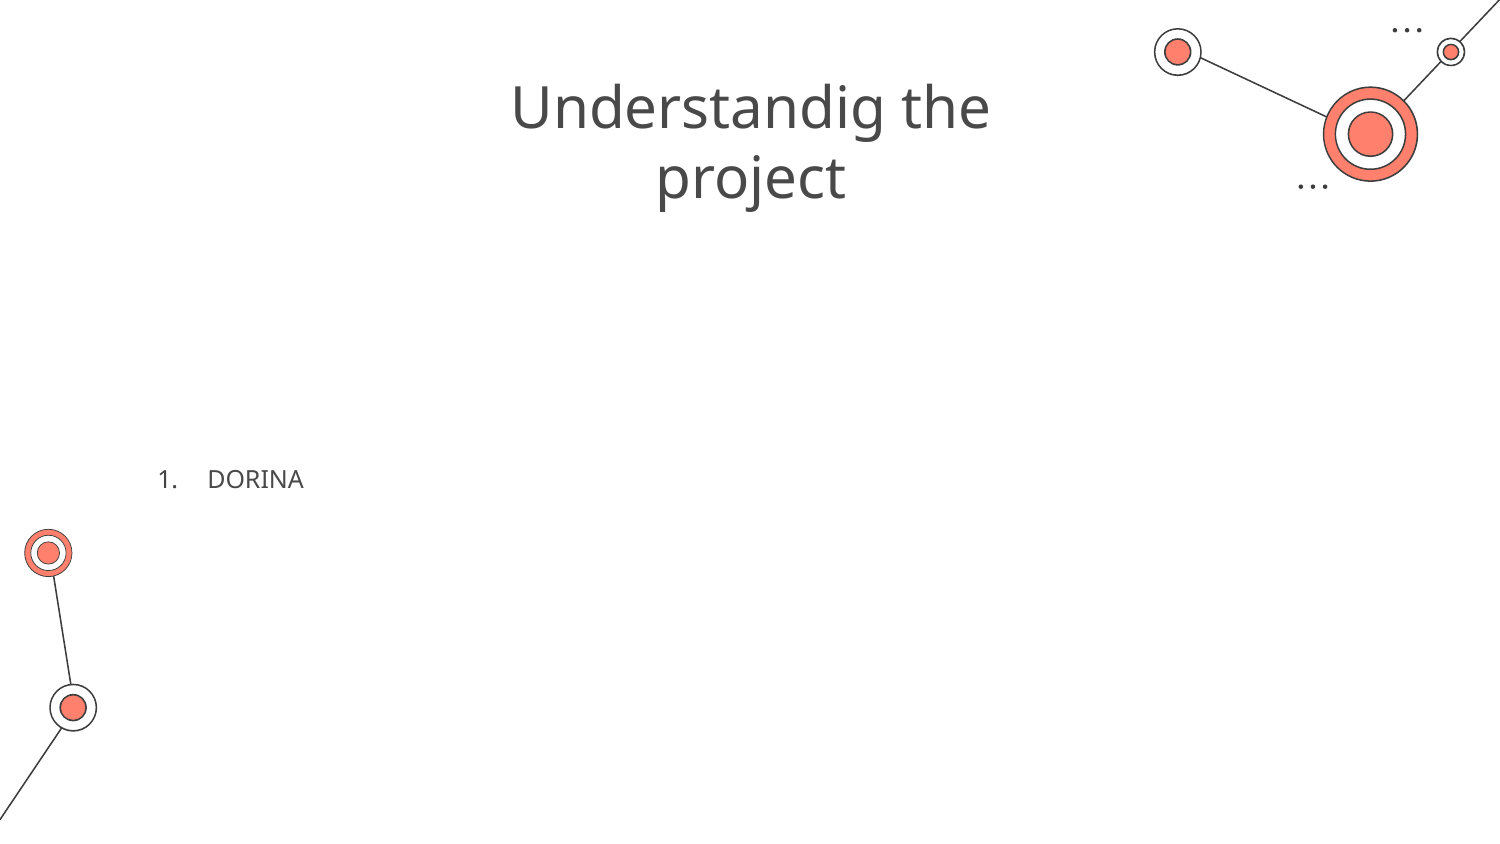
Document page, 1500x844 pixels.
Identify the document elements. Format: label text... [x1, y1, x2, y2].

list DORINA [117, 188, 1382, 768]
title Understandig the project [415, 55, 1086, 150]
